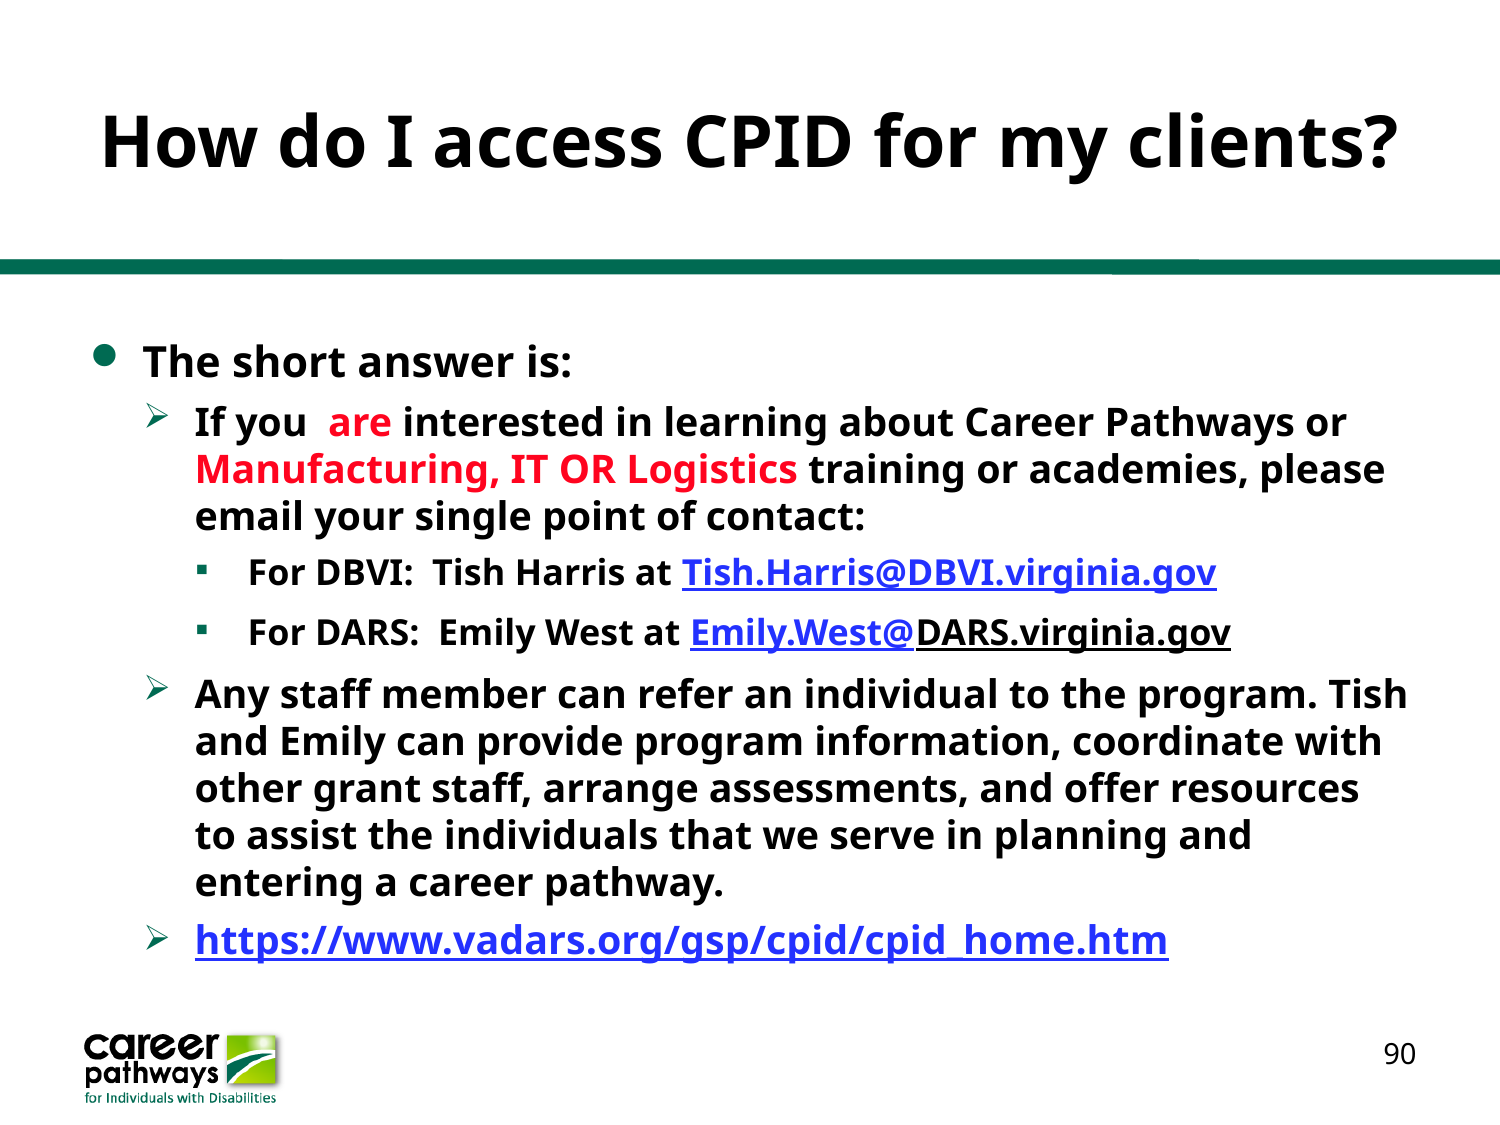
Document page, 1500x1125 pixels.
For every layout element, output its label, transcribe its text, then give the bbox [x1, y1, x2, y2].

title How do I access CPID for my clients? [75, 45, 1425, 233]
picture [77, 1026, 285, 1107]
list The short answer is: If you are interested in learning about Career Pathways or Manufacturing, IT OR Logistics training or academies, please email your single point of contact: For DBVI: Tish Harris at Tish.Harris@DBVI.virginia.gov For DARS: Emily West at Emily.West@DARS.virginia.gov Any staff member can refer an individual to the program. Tish and Emily can provide program information, coordinate with other grant staff, arrange assessments, and offer resources to assist the individuals that we serve in planning and entering a career pathway. https://www.vadars.org/gsp/cpid/cpid_home.htm [75, 337, 1425, 988]
slide_number 90 [1350, 1025, 1450, 1085]
